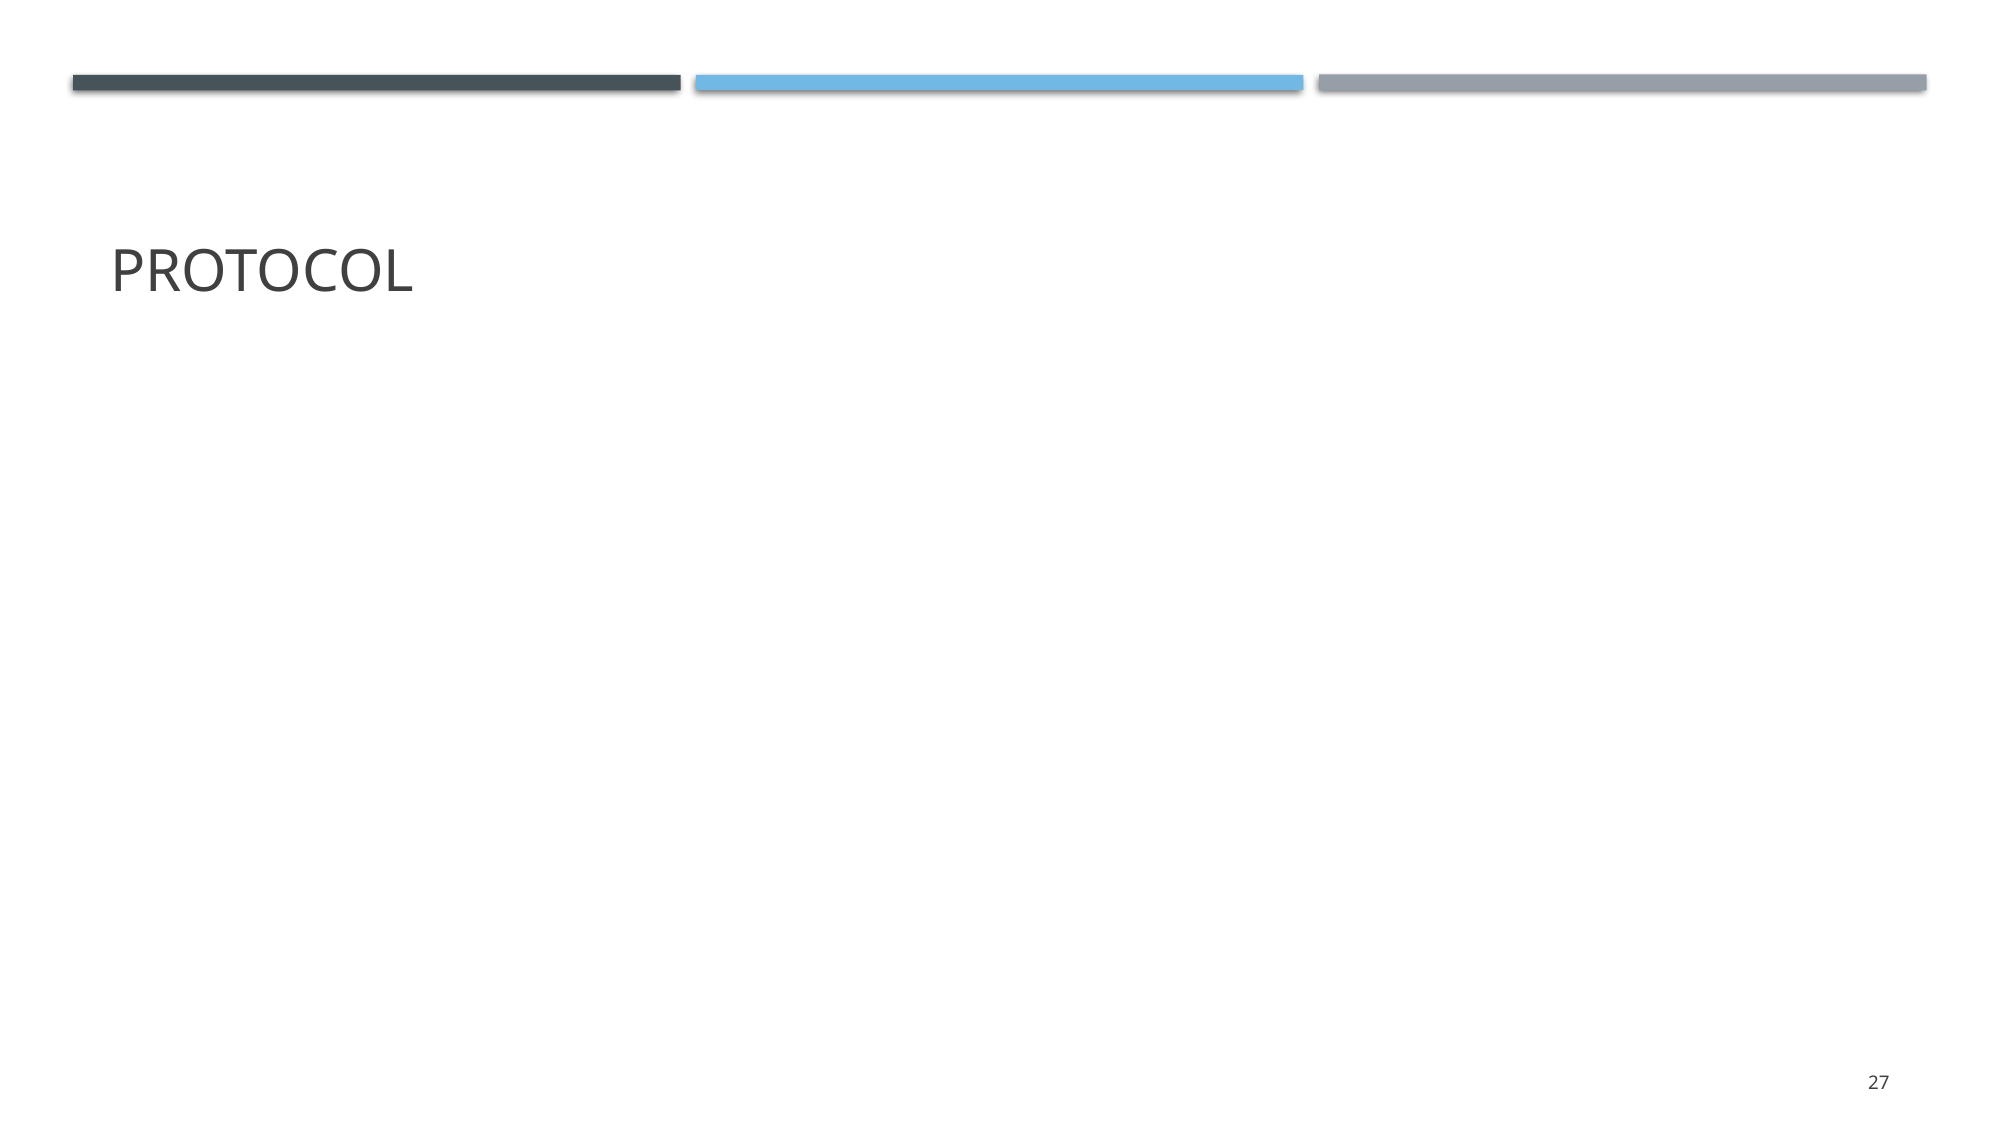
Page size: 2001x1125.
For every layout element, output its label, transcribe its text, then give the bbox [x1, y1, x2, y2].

slide_number 27 [1732, 1053, 1905, 1114]
title Protocol [95, 115, 1905, 311]
